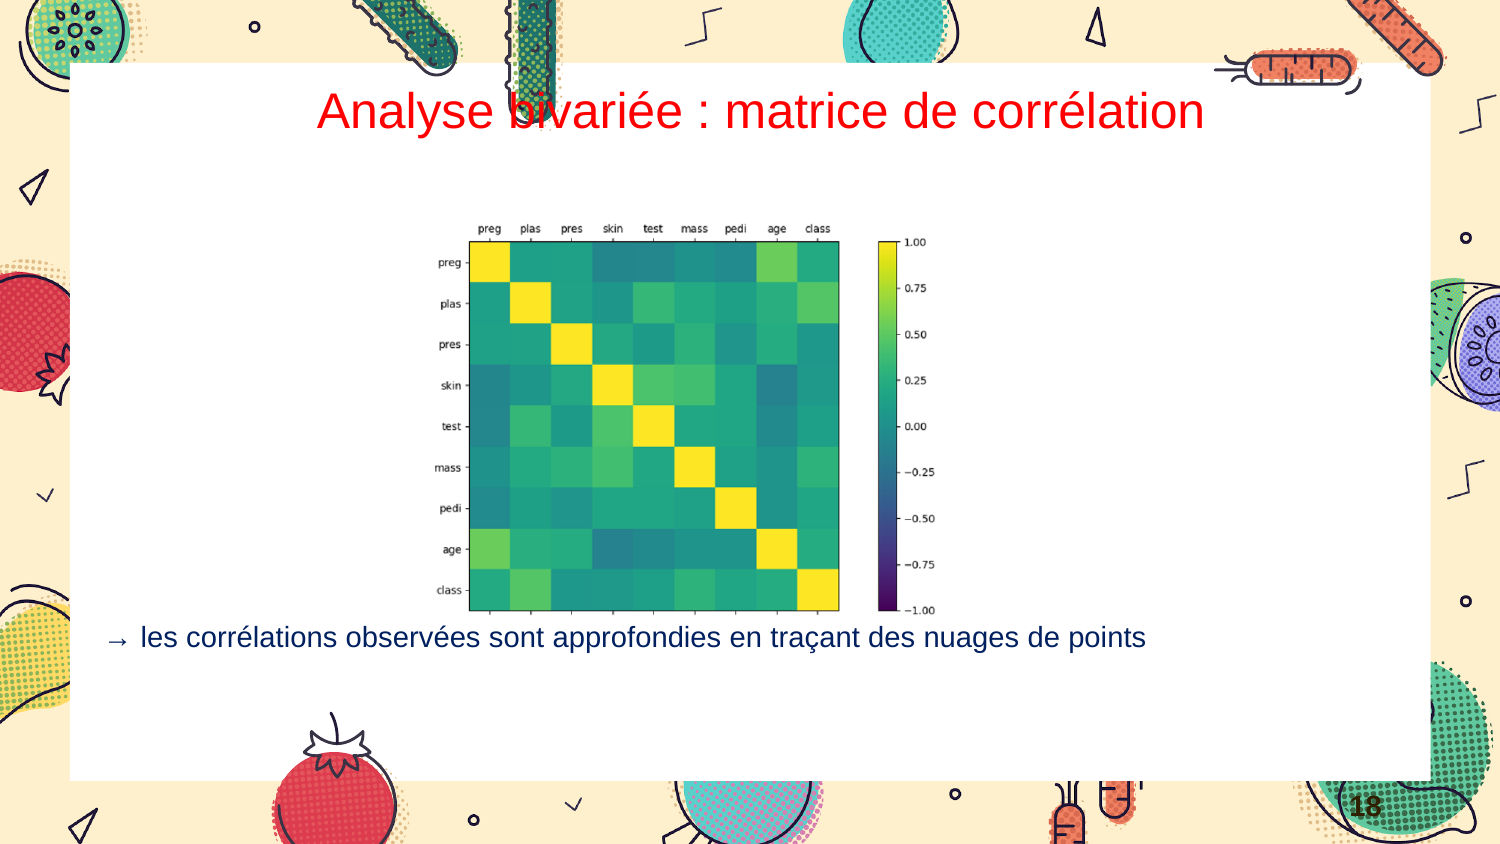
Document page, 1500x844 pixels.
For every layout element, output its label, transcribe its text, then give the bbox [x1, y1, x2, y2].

text_box Analyse bivariée : matrice de corrélation [123, 67, 1399, 151]
text_box → les corrélations observées sont approfondies en traçant des nuages de points [88, 610, 1412, 661]
slide_number 18 [1059, 782, 1397, 828]
picture [420, 0, 508, 62]
picture [382, 24, 405, 45]
picture [386, 0, 1500, 844]
picture [508, 0, 518, 62]
picture [373, 17, 381, 24]
picture [356, 0, 369, 10]
picture [556, 0, 1405, 62]
picture [0, 0, 409, 844]
picture [408, 53, 417, 59]
picture [430, 216, 943, 623]
